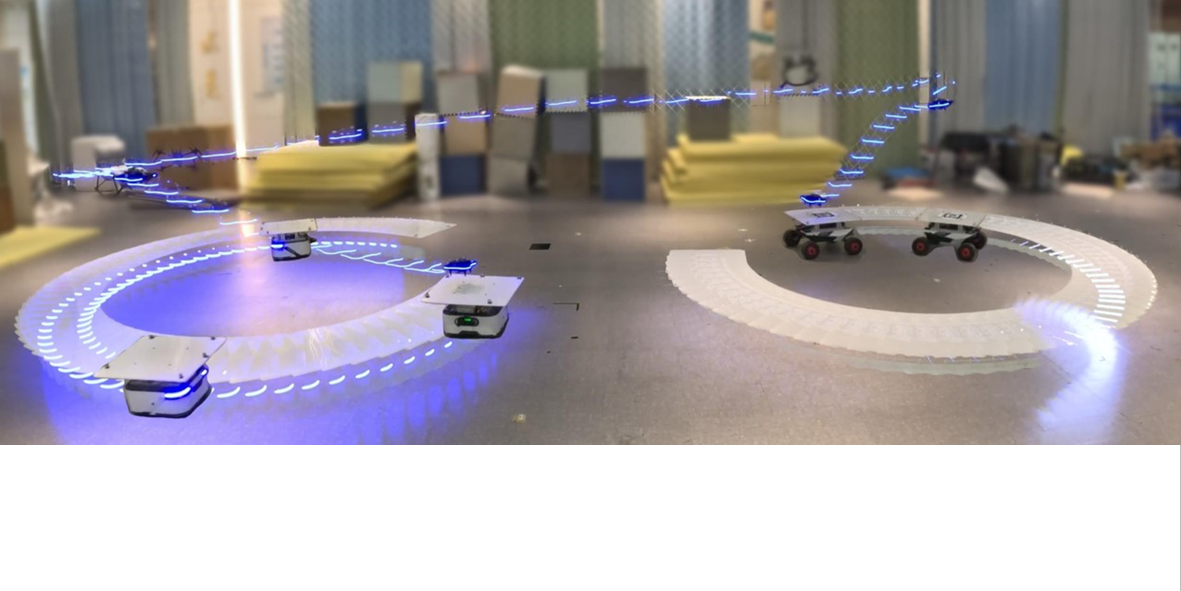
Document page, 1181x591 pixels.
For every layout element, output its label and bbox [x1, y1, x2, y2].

list [0, 0, 1181, 591]
